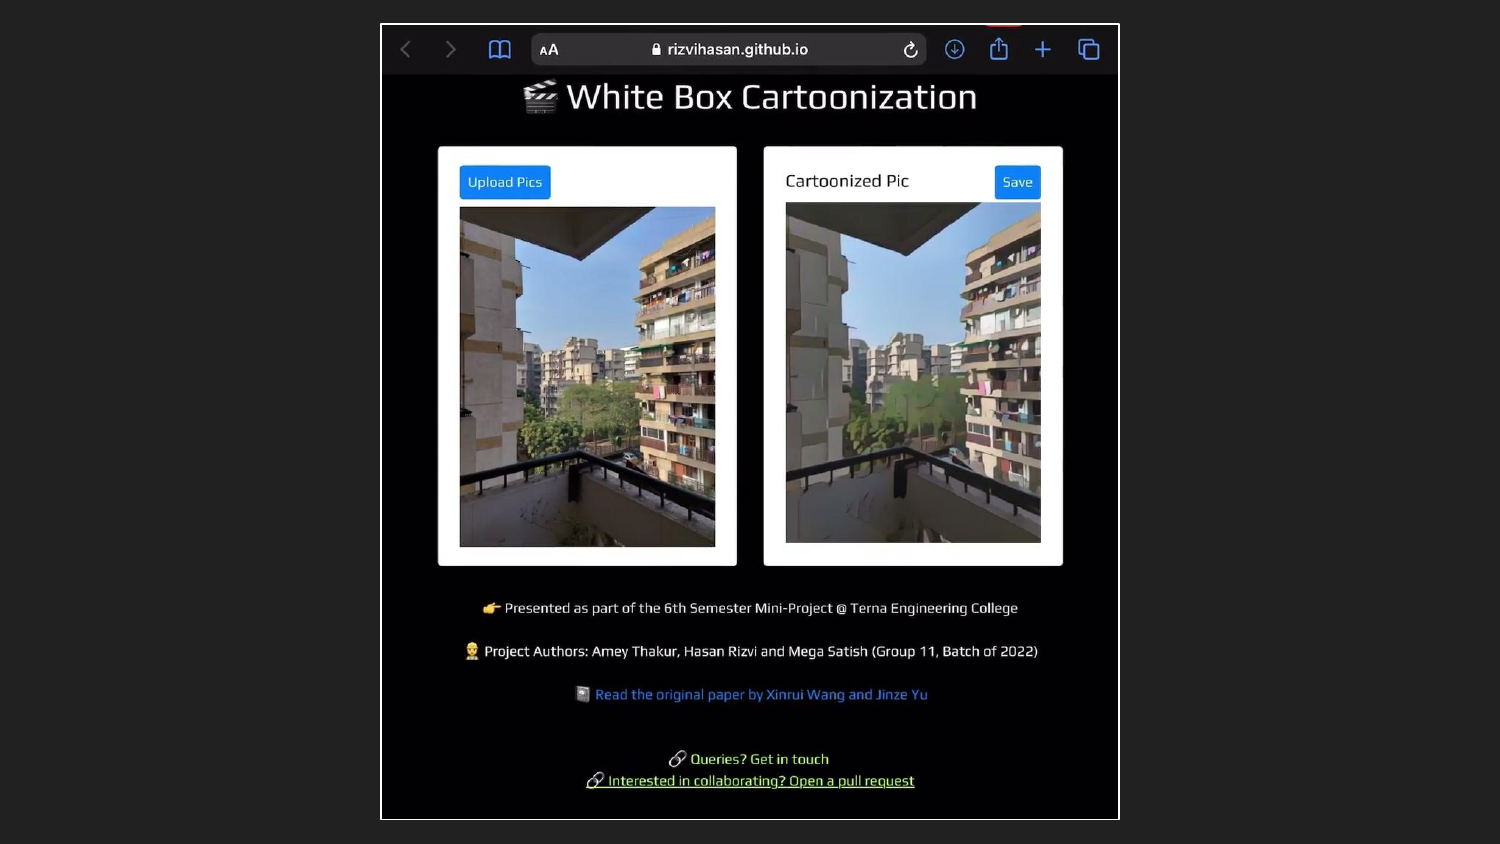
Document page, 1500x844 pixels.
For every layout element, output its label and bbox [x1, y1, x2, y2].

picture [381, 24, 1119, 819]
